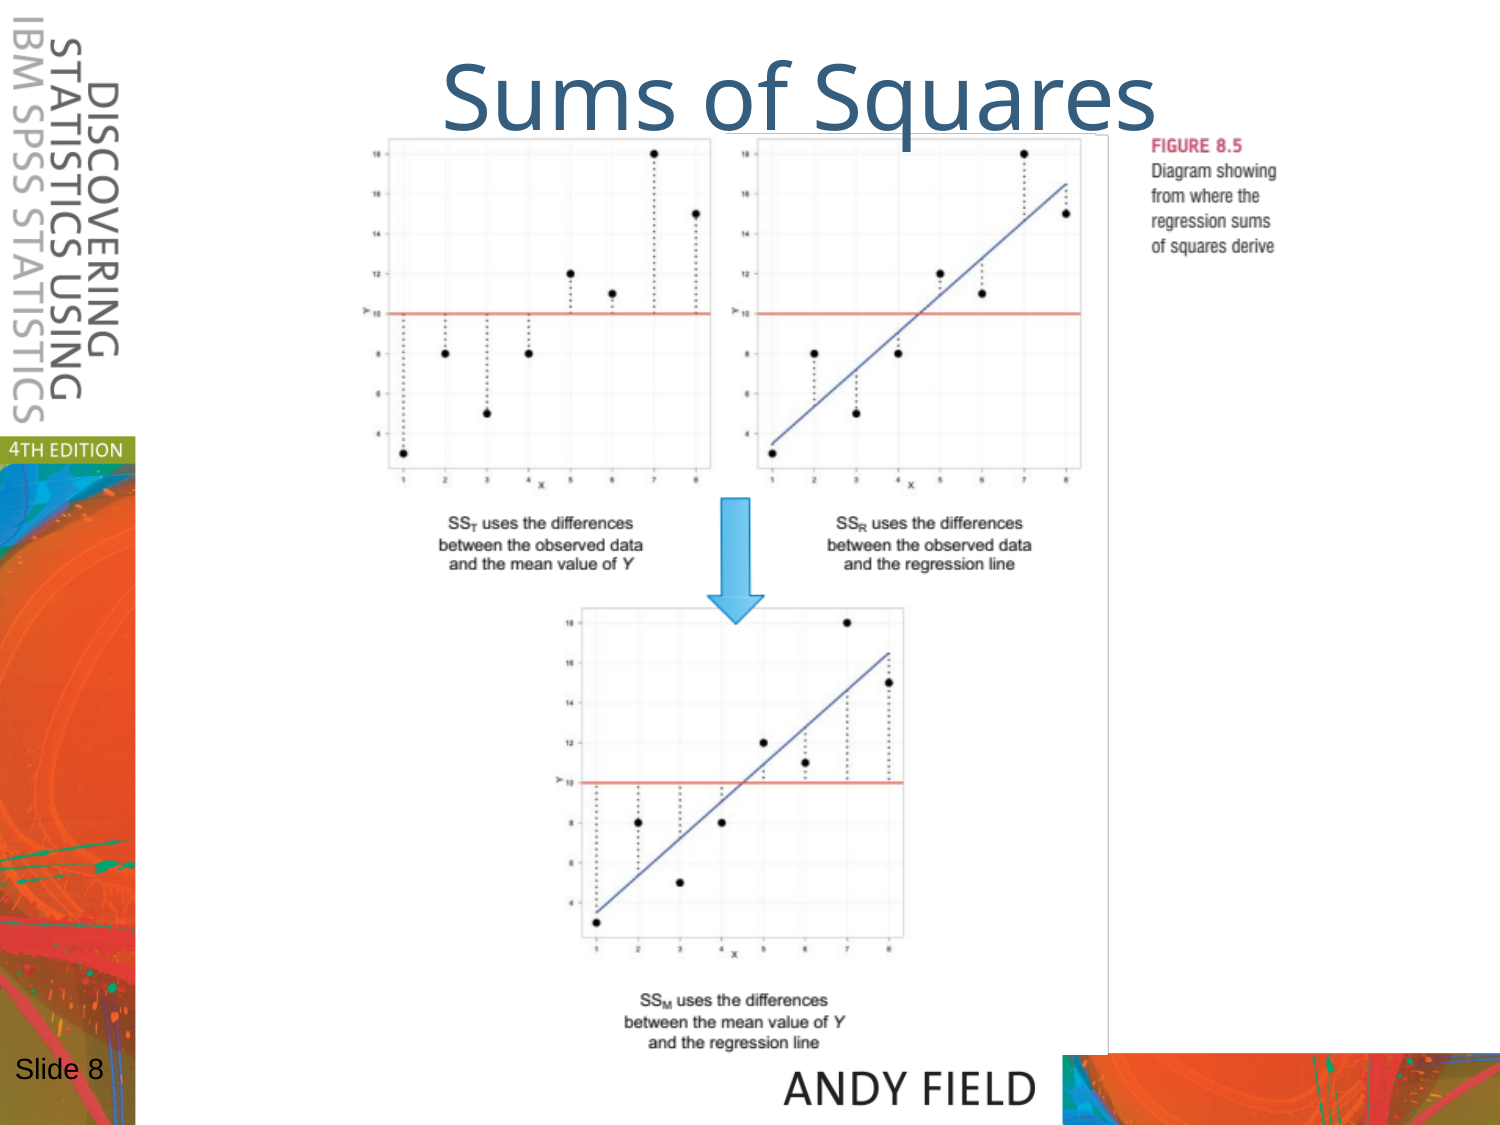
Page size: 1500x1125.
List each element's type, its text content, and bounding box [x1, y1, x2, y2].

title Sums of Squares [164, 0, 1437, 188]
slide_number Slide 8 [0, 1042, 141, 1103]
picture [360, 128, 1278, 1055]
